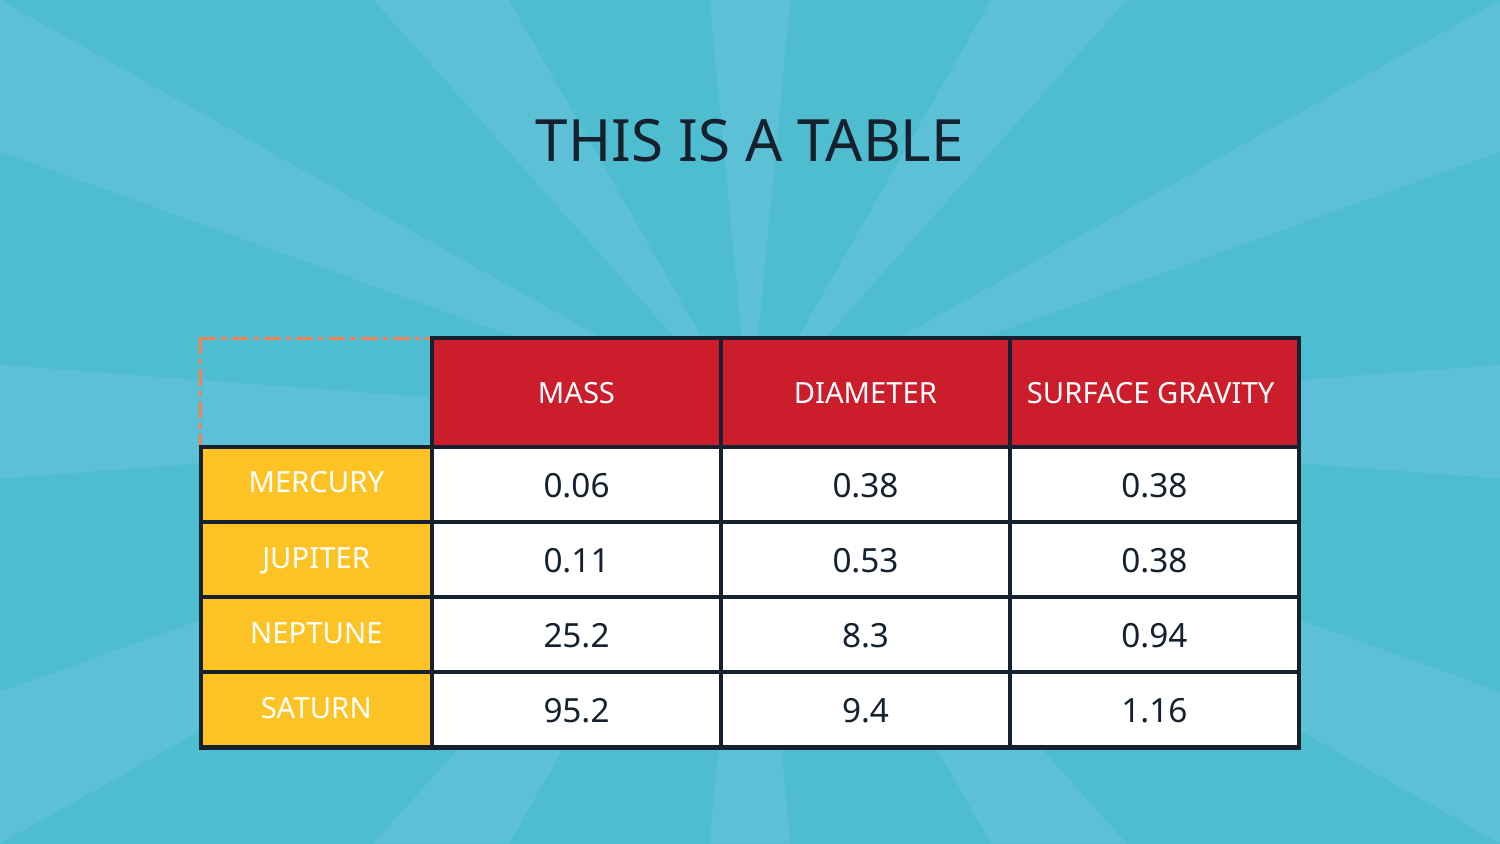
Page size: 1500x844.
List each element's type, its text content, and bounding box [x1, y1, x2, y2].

table_header MASS [434, 340, 719, 445]
table_cell 8.3 [723, 599, 1008, 670]
table_cell 1.16 [1012, 674, 1297, 745]
table_cell NEPTUNE [203, 599, 430, 670]
table_cell 0.06 [434, 449, 719, 520]
table_cell 0.11 [434, 524, 719, 595]
table_cell 0.38 [1012, 449, 1297, 520]
table_cell 0.38 [1012, 524, 1297, 595]
table_cell 95.2 [434, 674, 719, 745]
table_header [201, 338, 430, 445]
table_cell JUPITER [203, 524, 430, 595]
table_cell 25.2 [434, 599, 719, 670]
table_cell 0.53 [723, 524, 1008, 595]
table_cell 0.94 [1012, 599, 1297, 670]
table_cell SATURN [203, 674, 430, 745]
table_header DIAMETER [723, 340, 1008, 445]
table_header SURFACE GRAVITY [1012, 340, 1297, 445]
table_cell 0.38 [723, 449, 1008, 520]
table_cell 9.4 [723, 674, 1008, 745]
title THIS IS A TABLE [207, 88, 1293, 252]
table_cell MERCURY [203, 449, 430, 520]
